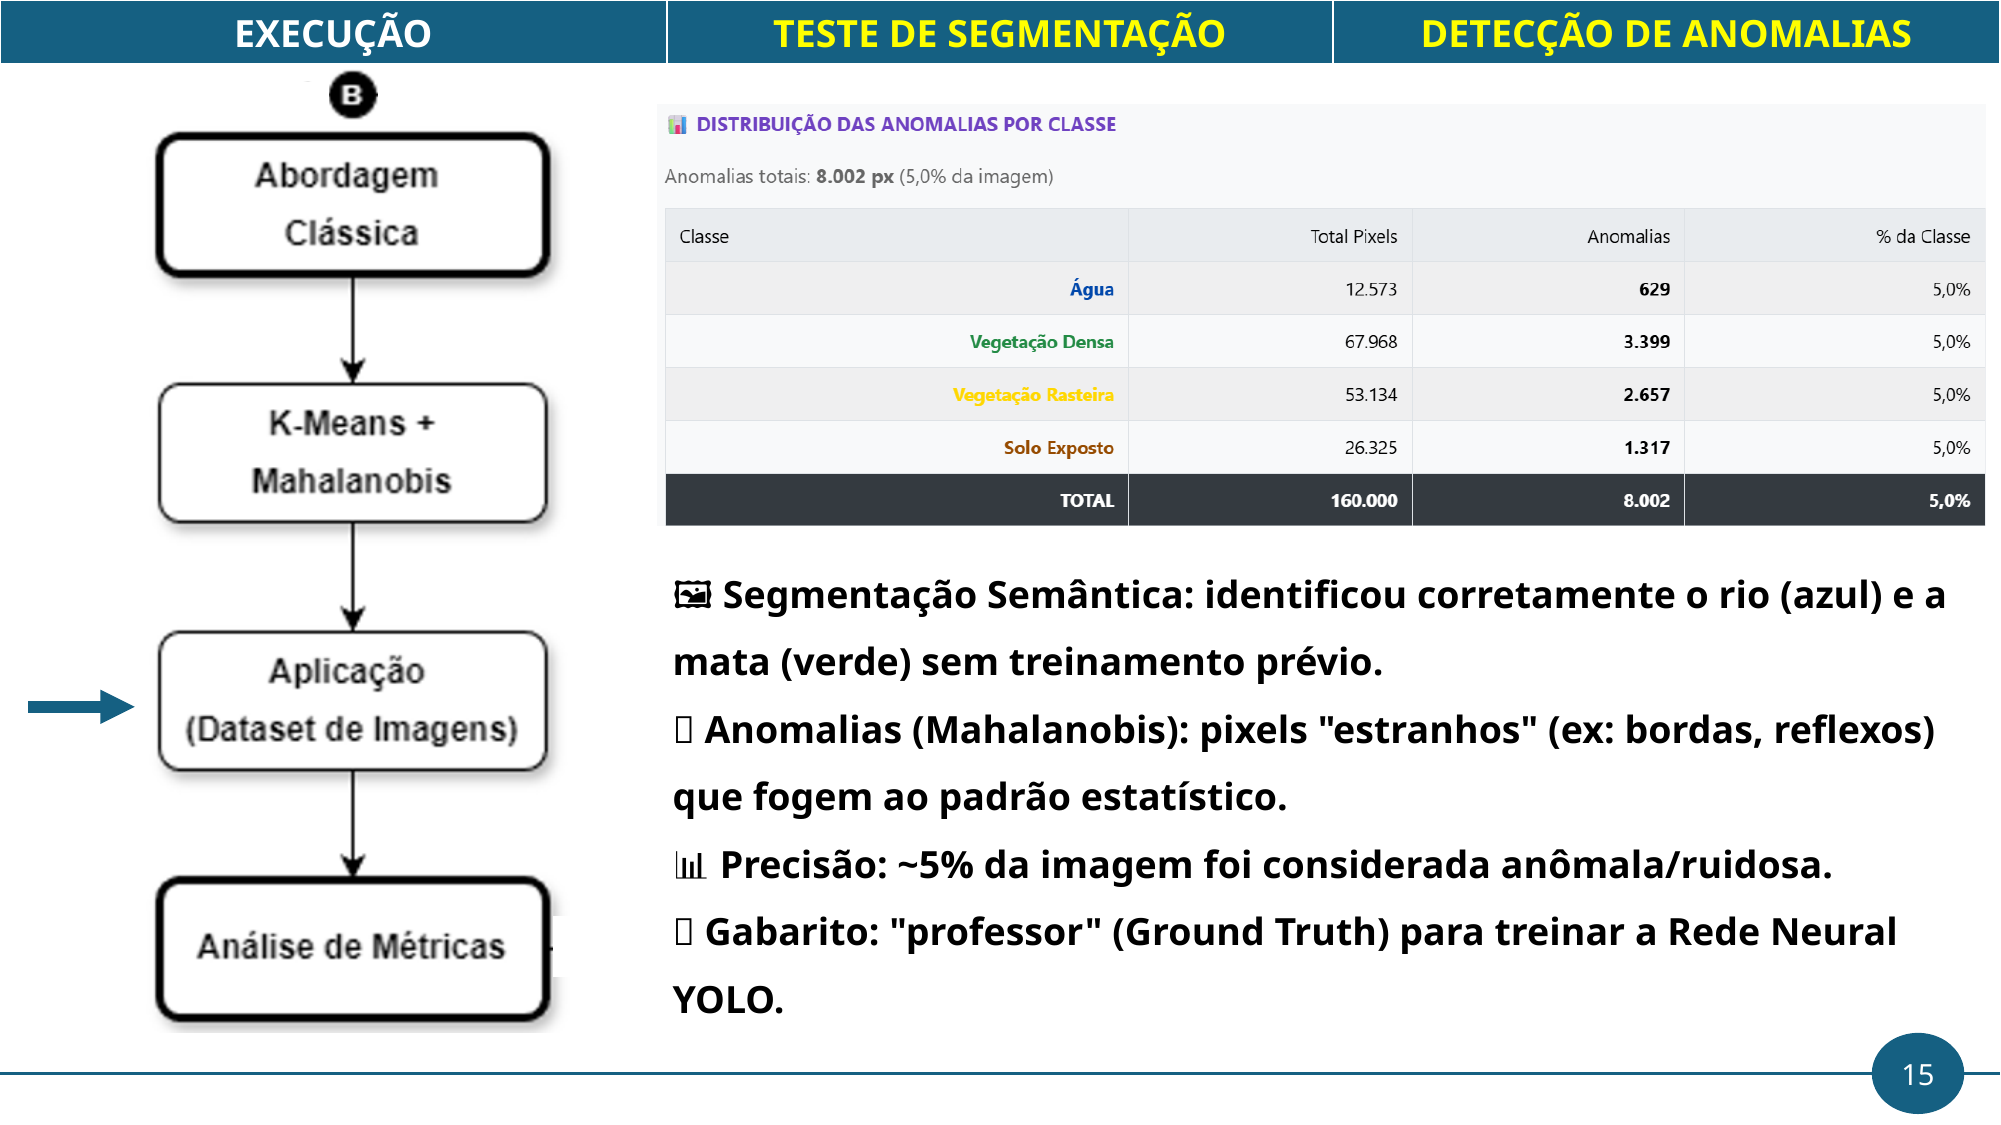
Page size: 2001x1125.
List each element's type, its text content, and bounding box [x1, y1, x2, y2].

table_header TESTE DE SEGMENTAÇÃO [668, 1, 1332, 63]
table_header DETECÇÃO DE ANOMALIAS [1334, 1, 1999, 63]
table_header EXECUÇÃO [1, 1, 666, 63]
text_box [0, 1032, 2000, 1115]
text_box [34, 65, 673, 1034]
text_box 🖼️ Segmentação Semântica: identificou corretamente o rio (azul) e a mata (verde) sem treinamento prévio. 🚨 Anomalias (Mahalanobis): pixels "estranhos" (ex: bordas, reflexos) que fogem ao padrão estatístico. 📊 Precisão: ~5% da imagem foi considerada anômala/ruidosa. ✅ Gabarito: "professor" (Ground Truth) para treinar a Rede Neural YOLO. [673, 540, 1986, 1029]
picture [656, 103, 1986, 527]
